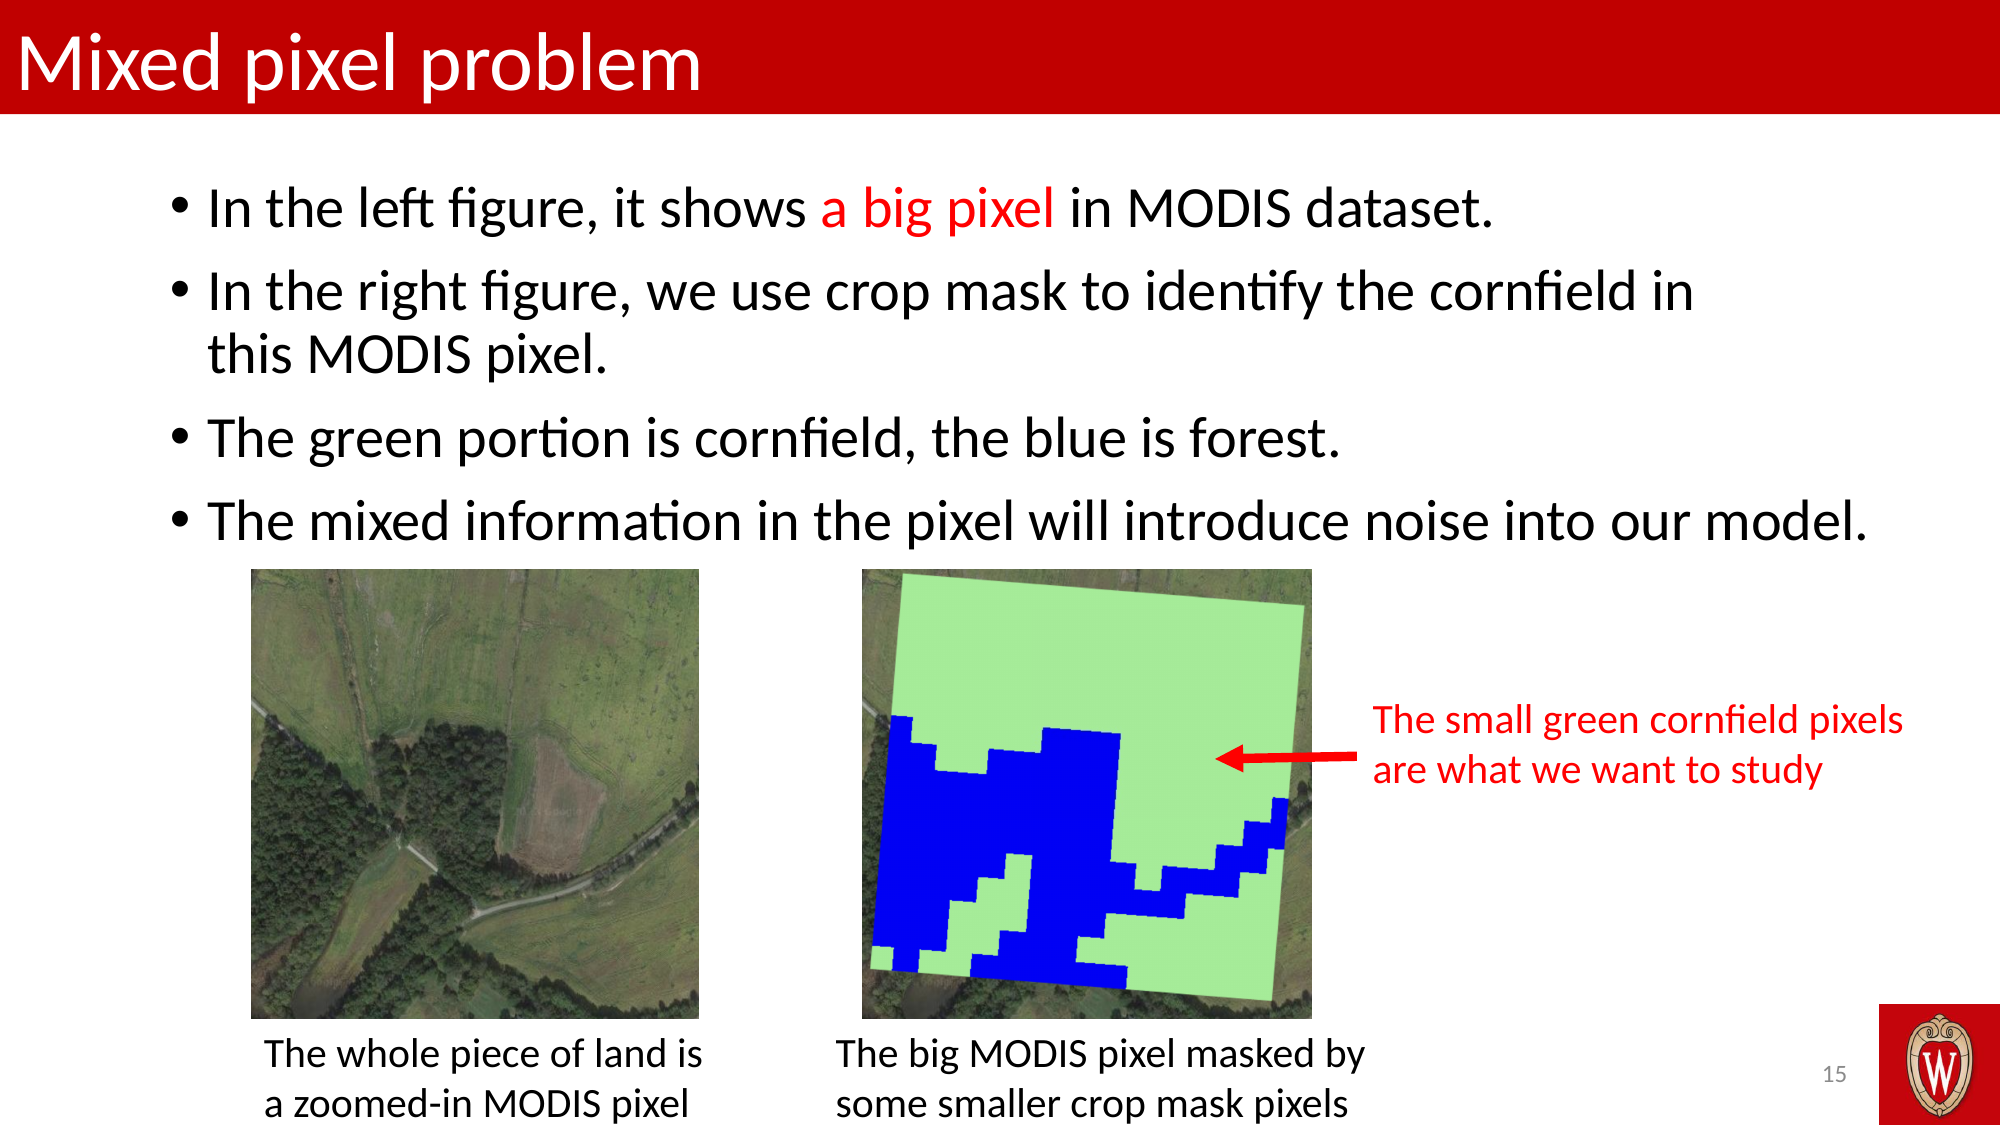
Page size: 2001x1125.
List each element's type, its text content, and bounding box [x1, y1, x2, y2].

text_box The small green cornfield pixels are what we want to study [1357, 684, 1937, 800]
list In the left figure, it shows a big pixel in MODIS dataset. In the right figure, we use crop mask to identify the cornfield in this MODIS pixel. The green portion is cornfield, the blue is forest. The mixed information in the pixel will introduce noise into our model. [154, 169, 1943, 883]
text_box The whole piece of land is a zoomed-in MODIS pixel [248, 1018, 746, 1125]
text_box Mixed pixel problem [0, 0, 2000, 115]
slide_number 15 [1412, 1042, 1863, 1103]
picture [862, 569, 1312, 1019]
picture [1879, 1004, 2000, 1125]
picture [251, 569, 699, 1019]
text_box The big MODIS pixel masked by some smaller crop mask pixels [820, 1018, 1409, 1125]
